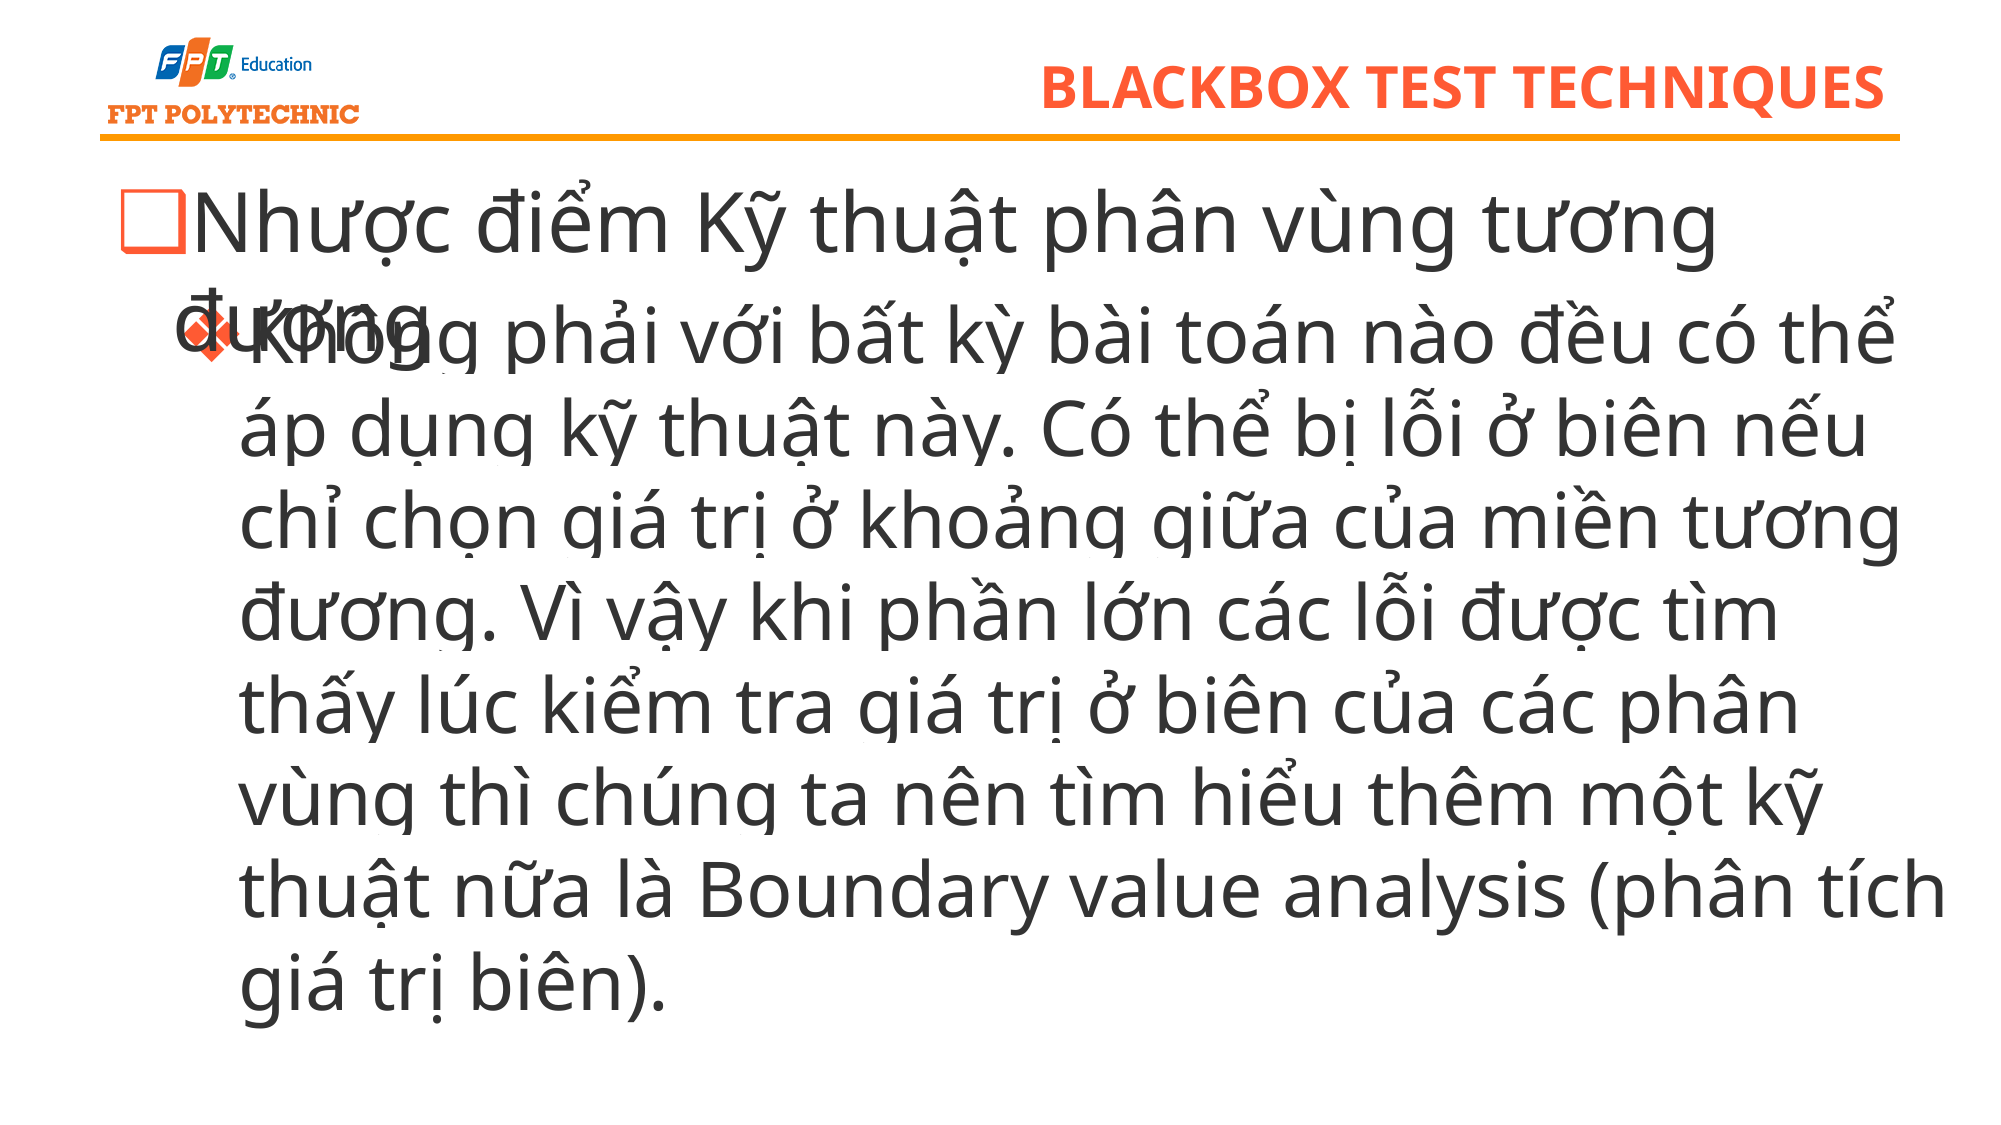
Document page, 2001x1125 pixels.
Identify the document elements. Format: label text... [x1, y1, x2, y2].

text_box Nhược điểm Kỹ thuật phân vùng tương đương [101, 153, 1900, 384]
picture [99, 135, 367, 143]
picture [99, 25, 367, 134]
text_box Không phải với bất kỳ bài toán nào đều có thể áp dụng kỹ thuật này. Có thể bị lỗi ở biên nếu chỉ chọn giá trị ở khoảng giữa của miền tương đương. Vì vậy khi phần lớn các lỗi được tìm thấy lúc kiểm tra giá trị ở biên của các phân vùng thì chúng ta nên tìm hiểu thêm một kỹ thuật nữa là Boundary value analysis (phân tích giá trị biên). [101, 279, 1976, 1081]
title blackbox test techniques [366, 45, 1900, 125]
